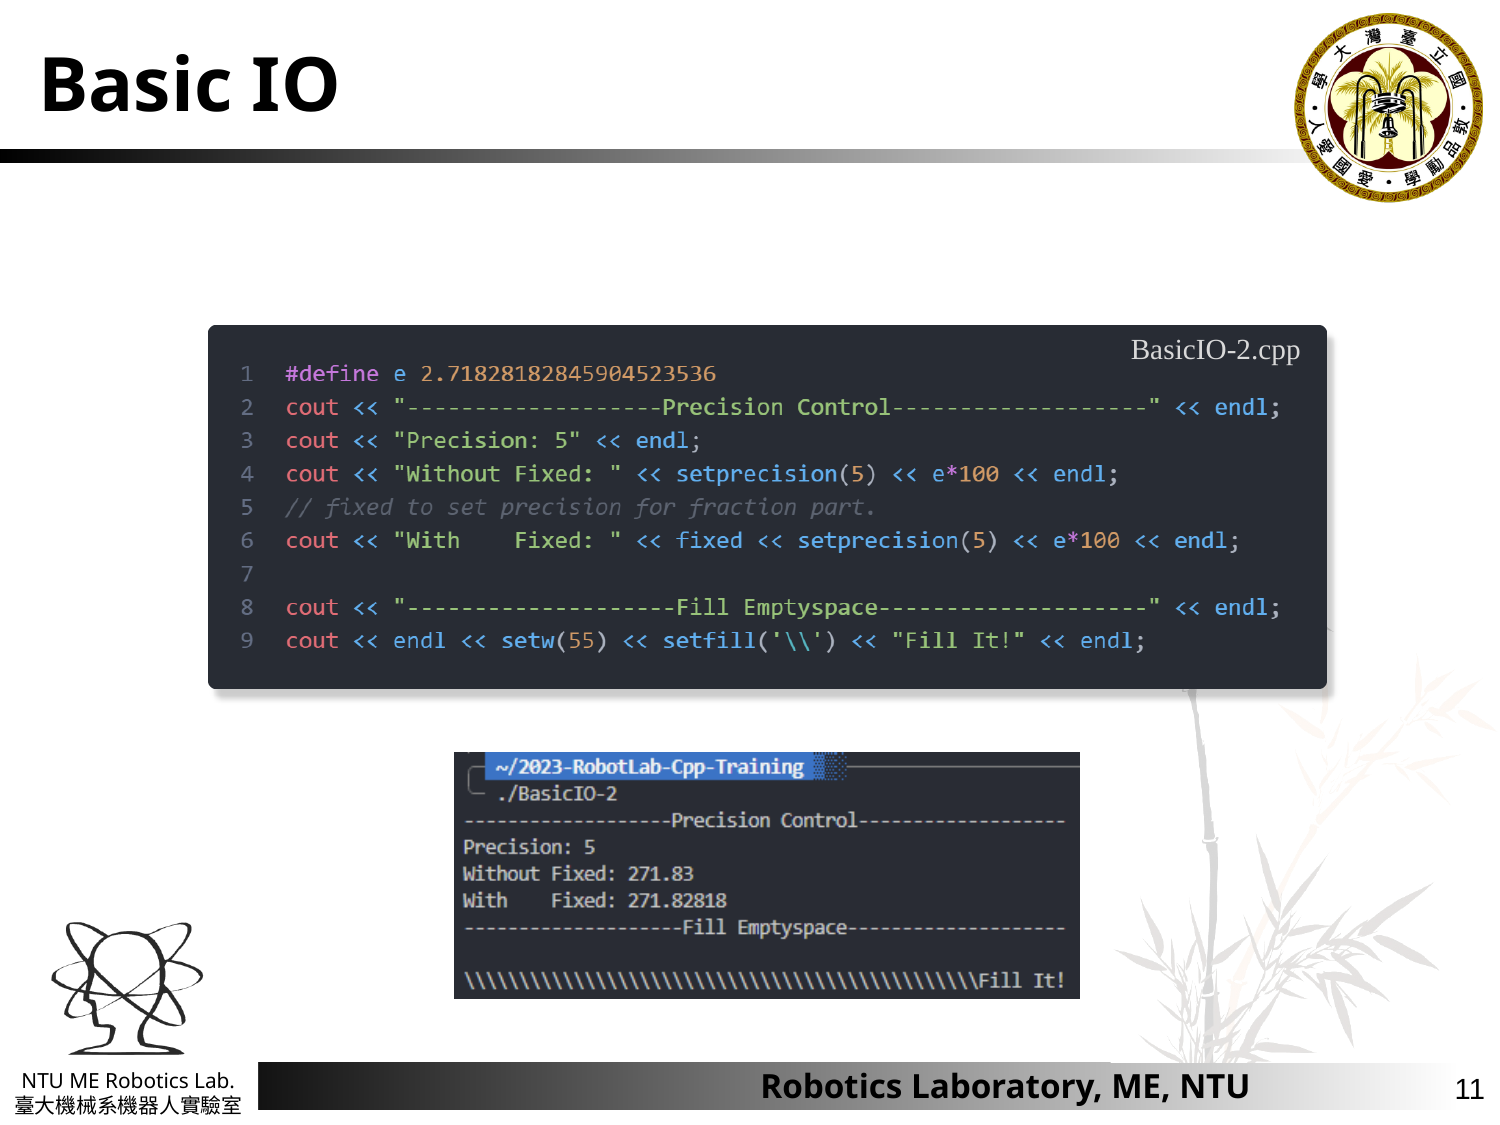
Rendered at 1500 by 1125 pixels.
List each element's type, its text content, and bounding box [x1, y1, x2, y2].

slide_number 11 [1149, 1062, 1500, 1125]
picture [1293, 13, 1483, 203]
picture [51, 918, 205, 1060]
picture [185, 302, 1350, 711]
picture [454, 752, 1081, 999]
title Basic IO [22, 12, 1206, 151]
